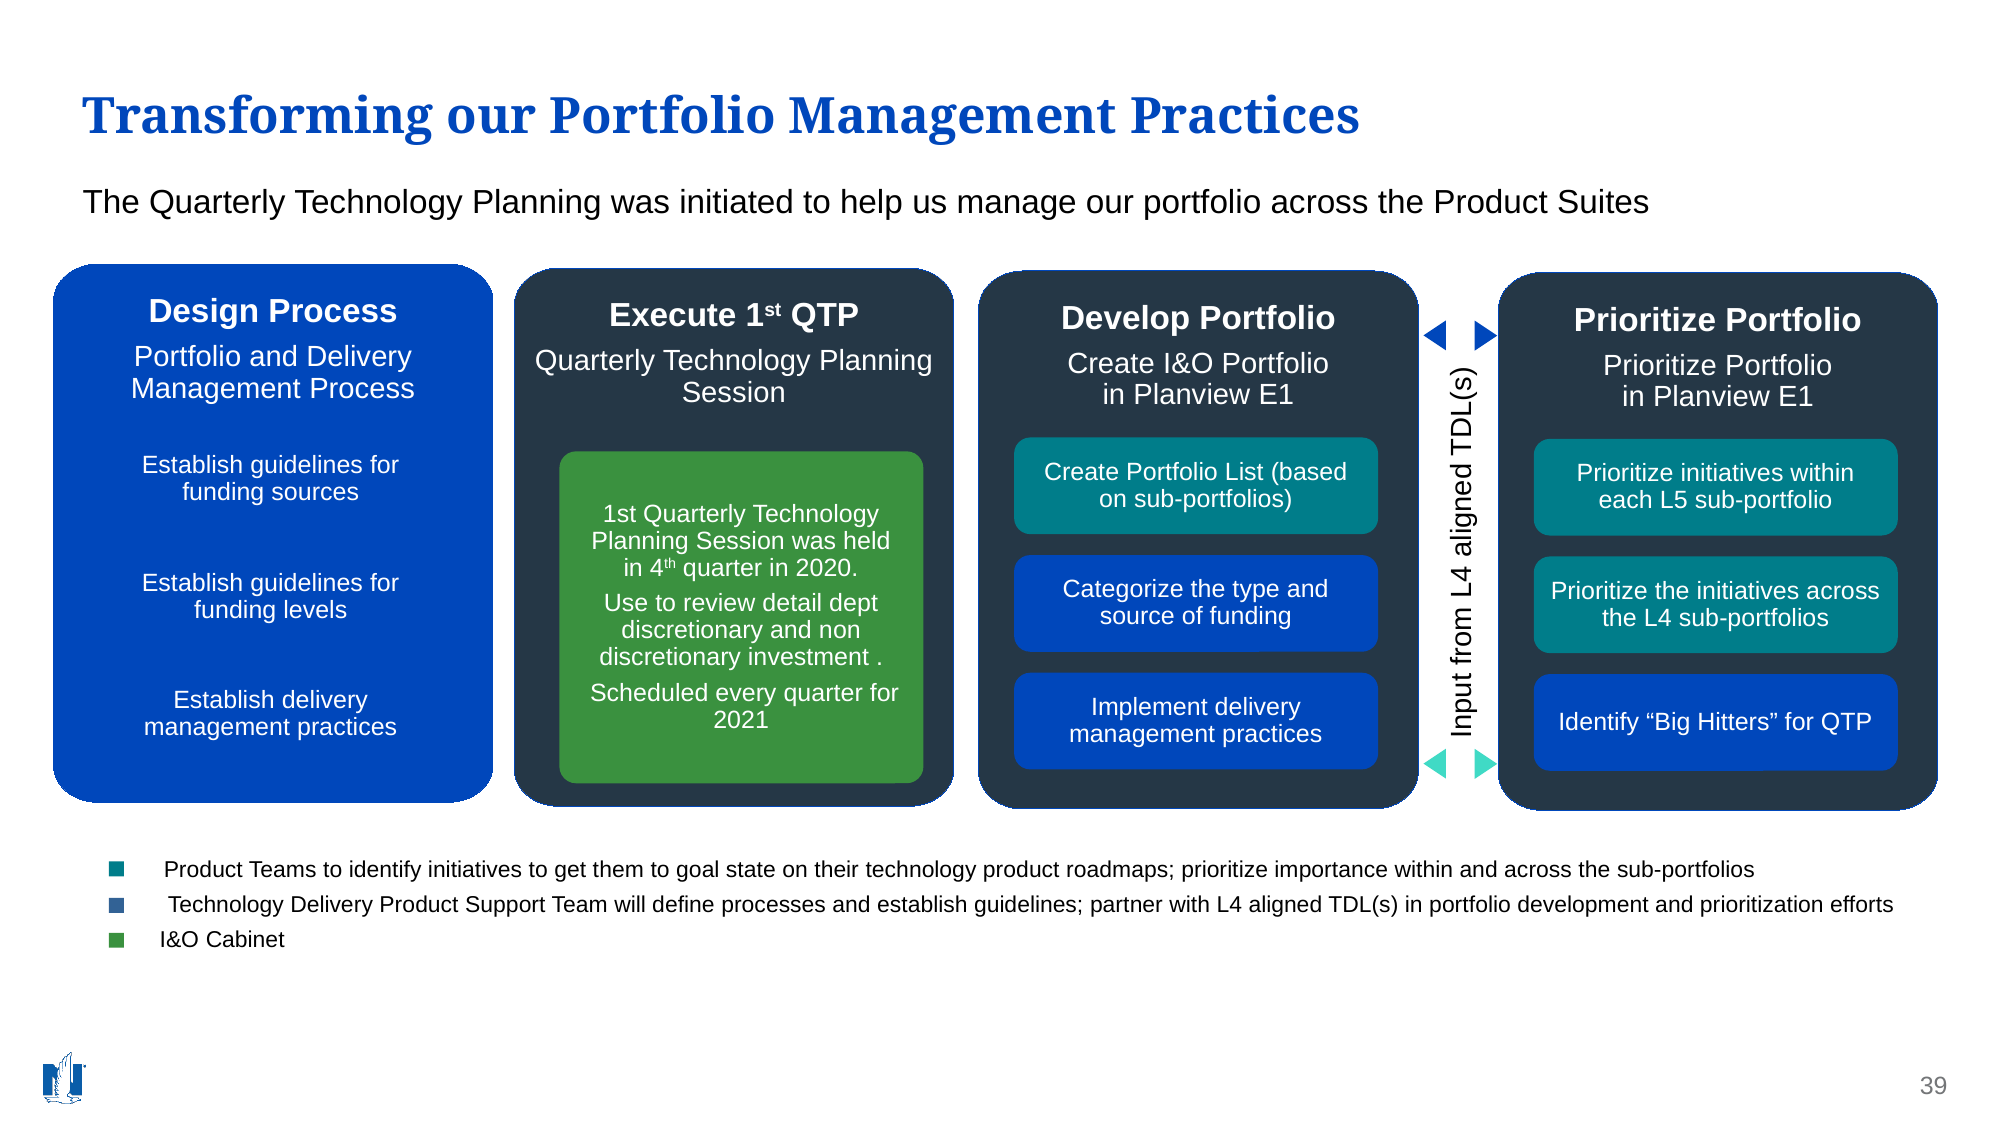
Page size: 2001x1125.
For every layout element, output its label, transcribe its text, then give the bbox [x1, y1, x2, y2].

text_box 1st Quarterly Technology Planning Session was held in 4th quarter in 2020. Use to review detail dept discretionary and non discretionary investment . Scheduled every quarter for 2021 [558, 450, 925, 785]
text_box Input from L4 aligned TDL(s) [1441, 366, 1477, 739]
text_box Execute 1st QTP Quarterly Technology Planning Session [514, 268, 954, 807]
text_box Establish guidelines for funding levels [87, 547, 454, 647]
text_box Prioritize initiatives within each L5 sub-portfolio [1532, 437, 1899, 537]
text_box Develop Portfolio Create I&O Portfolio in Planview E1 [978, 270, 1419, 809]
text_box Design Process Portfolio and Delivery Management Process [53, 264, 493, 803]
text_box Implement delivery management practices [1013, 671, 1380, 771]
text_box Identify “Big Hitters” for QTP [1532, 673, 1899, 772]
text_box Categorize the type and source of funding [1013, 554, 1380, 653]
text_box Prioritize Portfolio Prioritize Portfolio in Planview E1 [1498, 272, 1938, 811]
text_box [1473, 746, 1500, 781]
text_box Establish delivery management practices [87, 664, 454, 764]
text_box [1421, 318, 1447, 353]
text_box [108, 846, 1920, 961]
title Transforming our Portfolio Management Practices [82, 90, 1918, 244]
text_box Create Portfolio List (based on sub-portfolios) [1013, 436, 1380, 536]
text_box [1421, 746, 1447, 781]
slide_number 39 [1822, 1073, 1948, 1105]
list The Quarterly Technology Planning was initiated to help us manage our portfolio across the Product Suites [82, 175, 1917, 225]
text_box Establish guidelines for funding sources [87, 429, 454, 529]
picture [43, 1052, 86, 1104]
text_box Prioritize the initiatives across the L4 sub-portfolios [1532, 555, 1899, 655]
text_box [1473, 318, 1500, 353]
